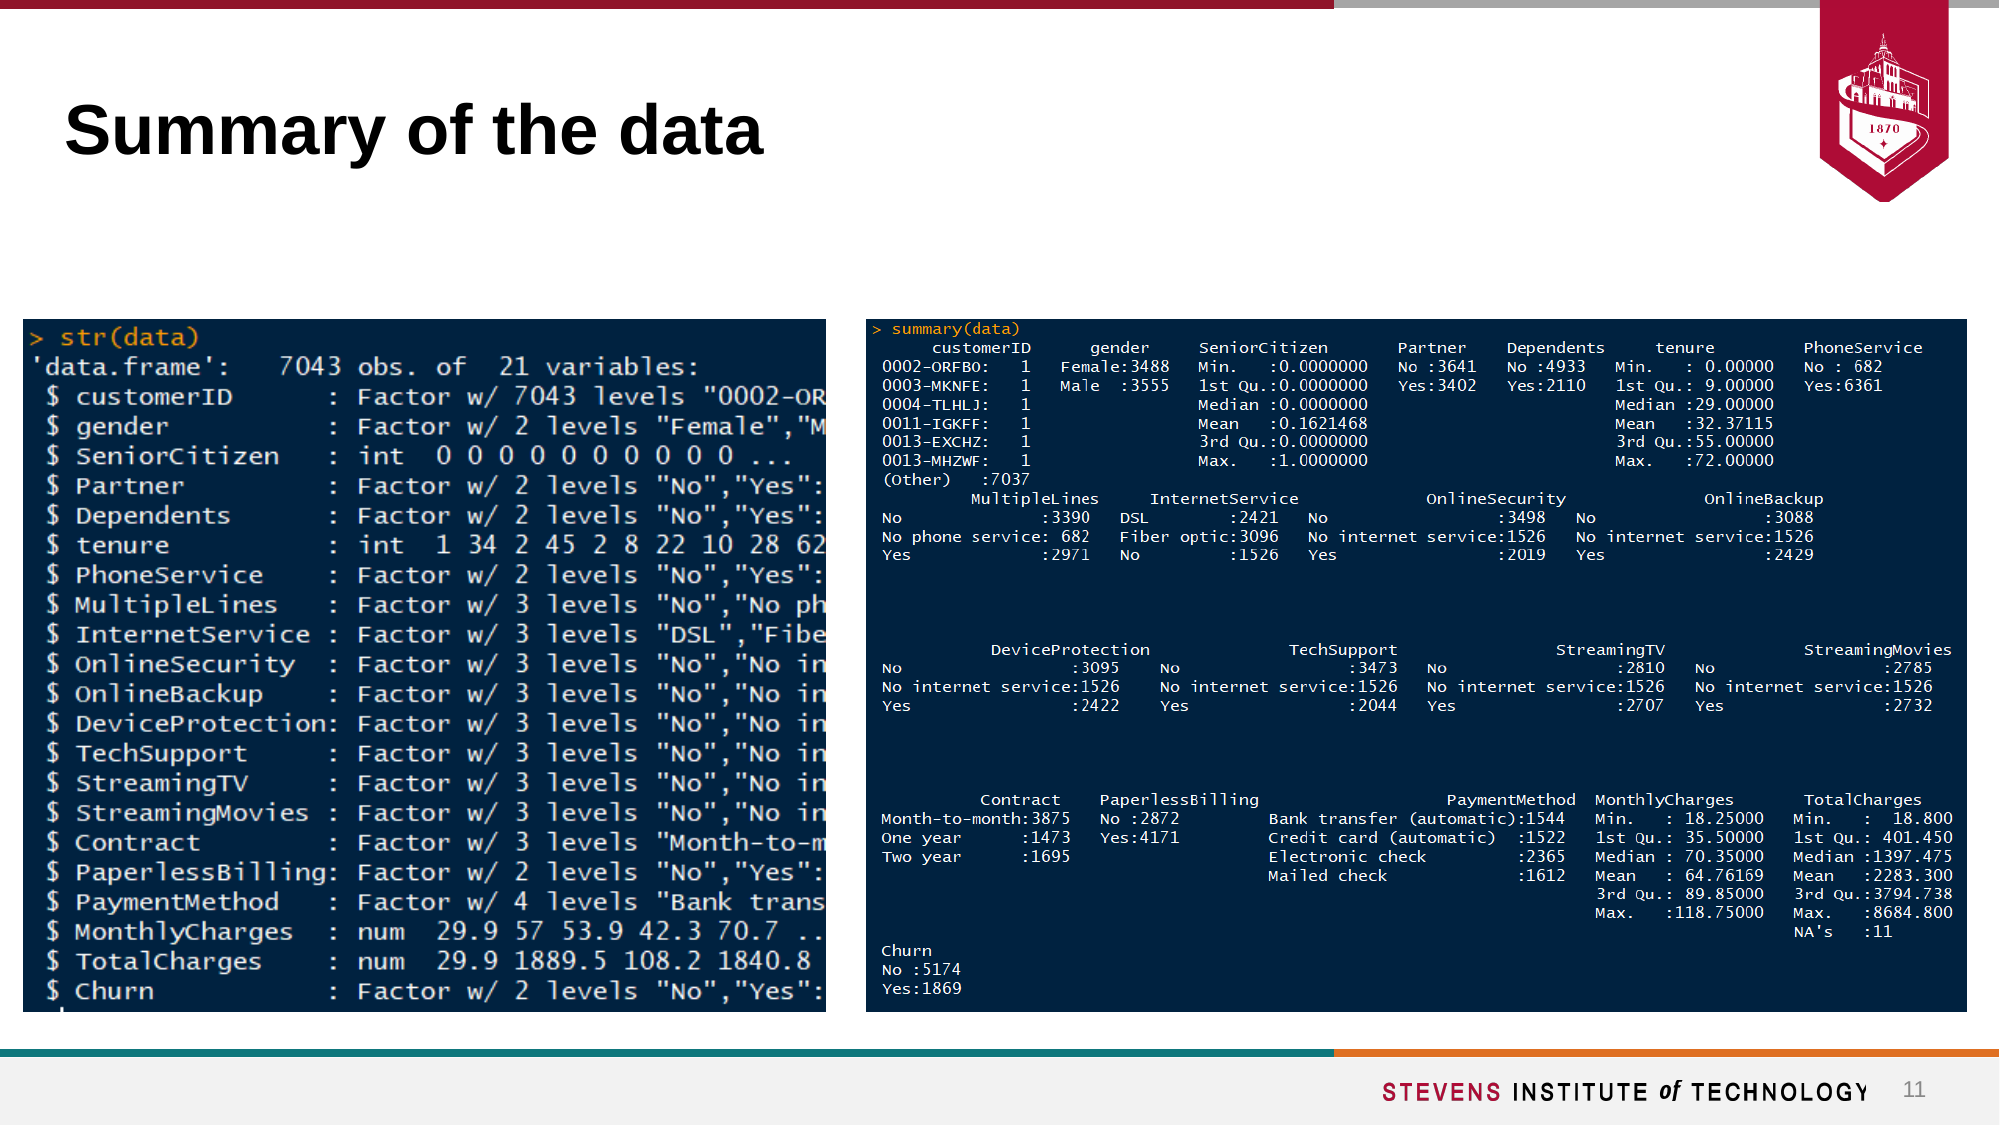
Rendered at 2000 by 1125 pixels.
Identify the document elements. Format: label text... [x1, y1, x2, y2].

picture [866, 319, 1967, 1013]
picture [1383, 1080, 1862, 1101]
title Summary of the data [49, 68, 1967, 157]
picture [1819, 157, 1949, 202]
slide_number ‹#› [1862, 1057, 1967, 1118]
picture [23, 319, 826, 1013]
picture [1819, 0, 1949, 68]
